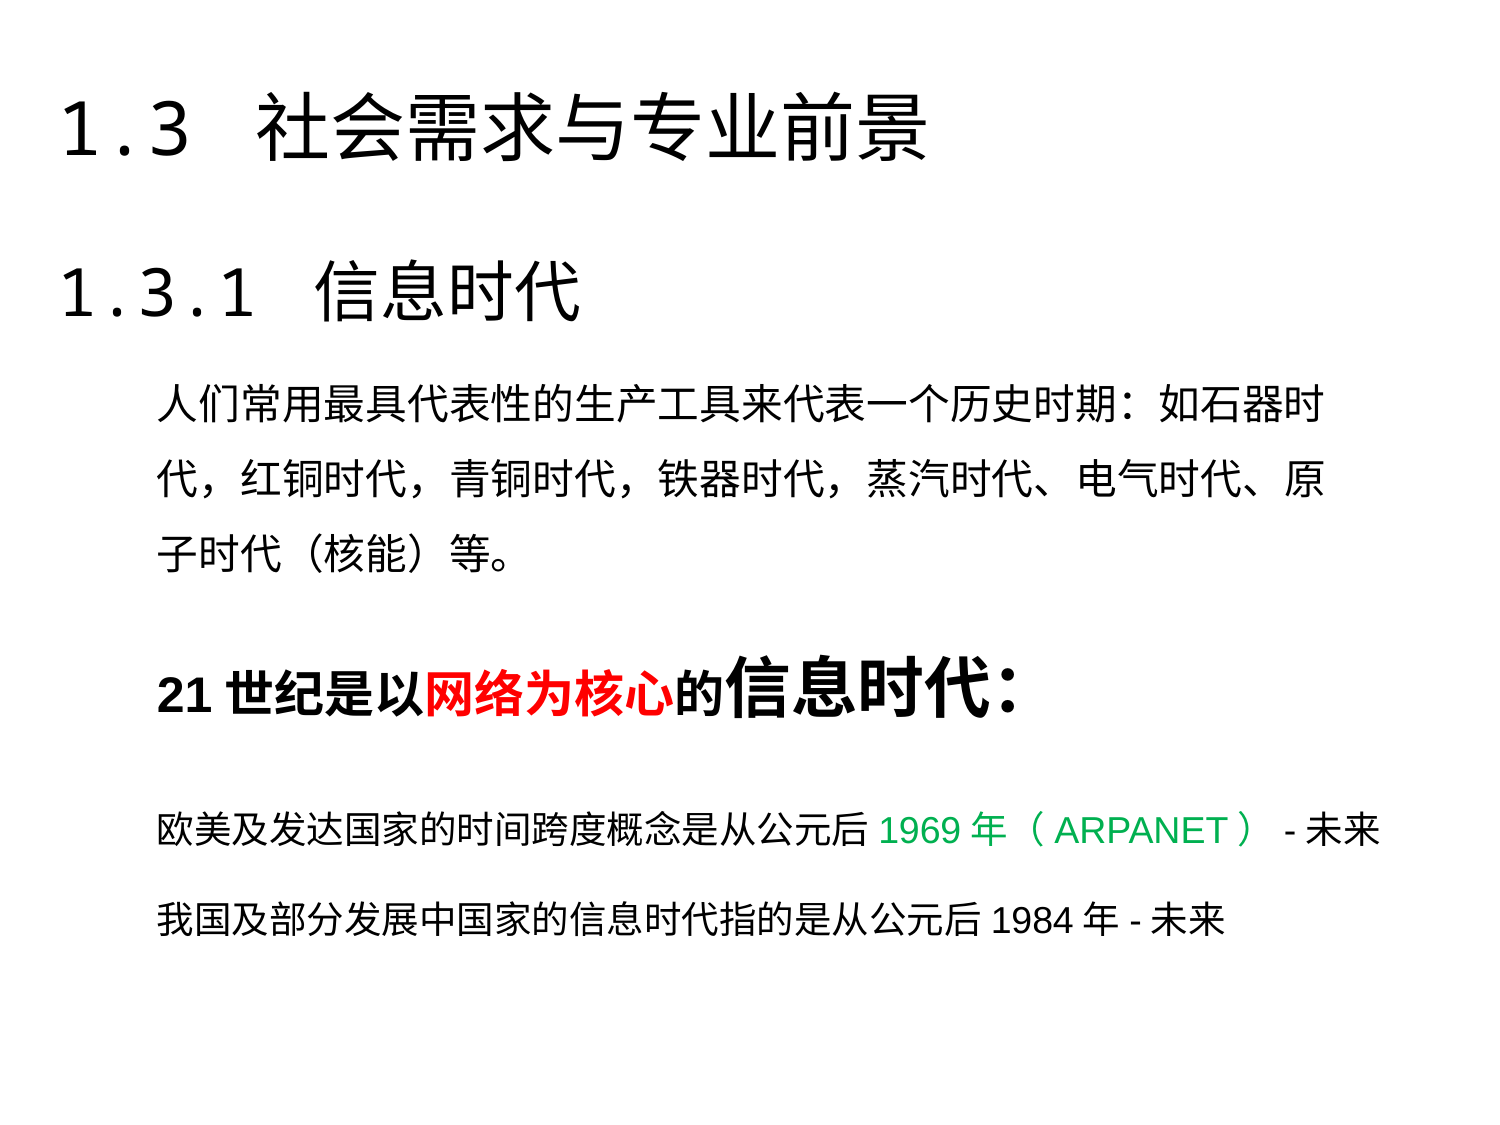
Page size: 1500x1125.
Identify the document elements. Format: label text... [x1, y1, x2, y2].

text_box 21世纪是以网络为核心的信息时代： 欧美及发达国家的时间跨度概念是从公元后1969年（ARPANET）-未来 我国及部分发展中国家的信息时代指的是从公元后1984年-未来 [142, 638, 1409, 949]
text_box 1.3 社会需求与专业前景 1.3.1 信息时代 [43, 64, 1094, 346]
text_box 人们常用最具代表性的生产工具来代表一个历史时期：如石器时代，红铜时代，青铜时代，铁器时代，蒸汽时代、电气时代、原子时代（核能）等。 [142, 345, 1348, 585]
